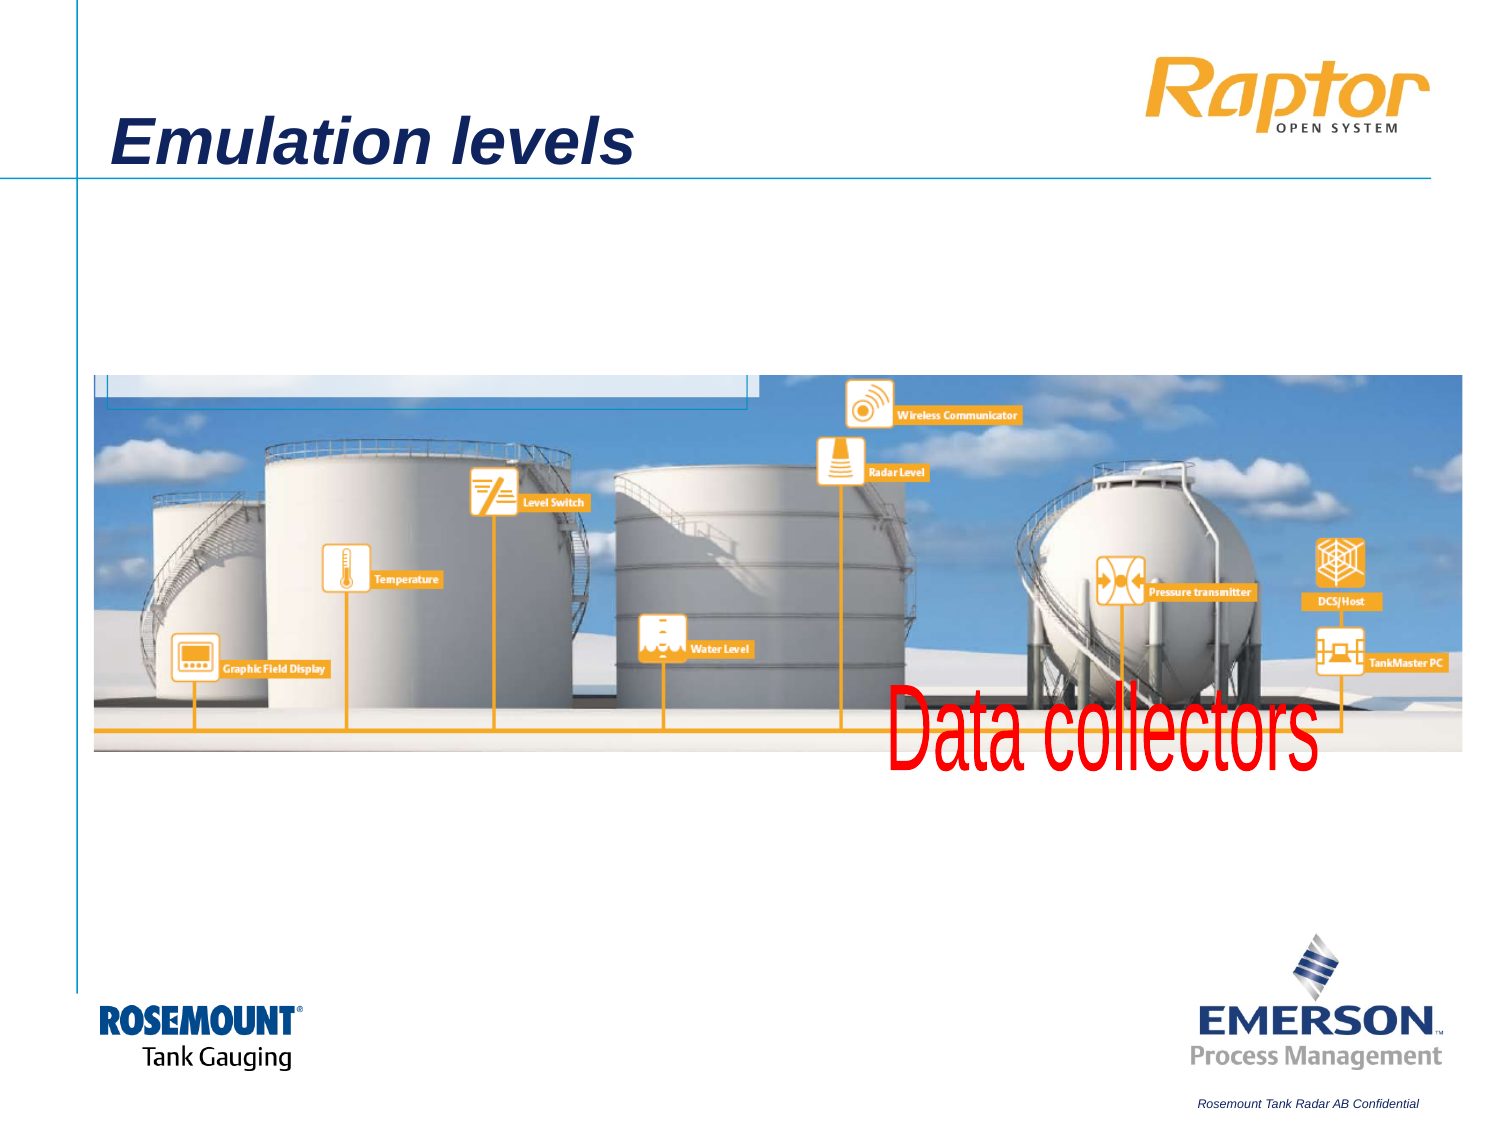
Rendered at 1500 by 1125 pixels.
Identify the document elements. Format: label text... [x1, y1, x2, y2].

picture [1139, 54, 1436, 135]
picture [93, 374, 1463, 752]
title Emulation levels [95, 66, 1342, 186]
picture [100, 1005, 303, 1071]
picture [1173, 905, 1461, 1098]
